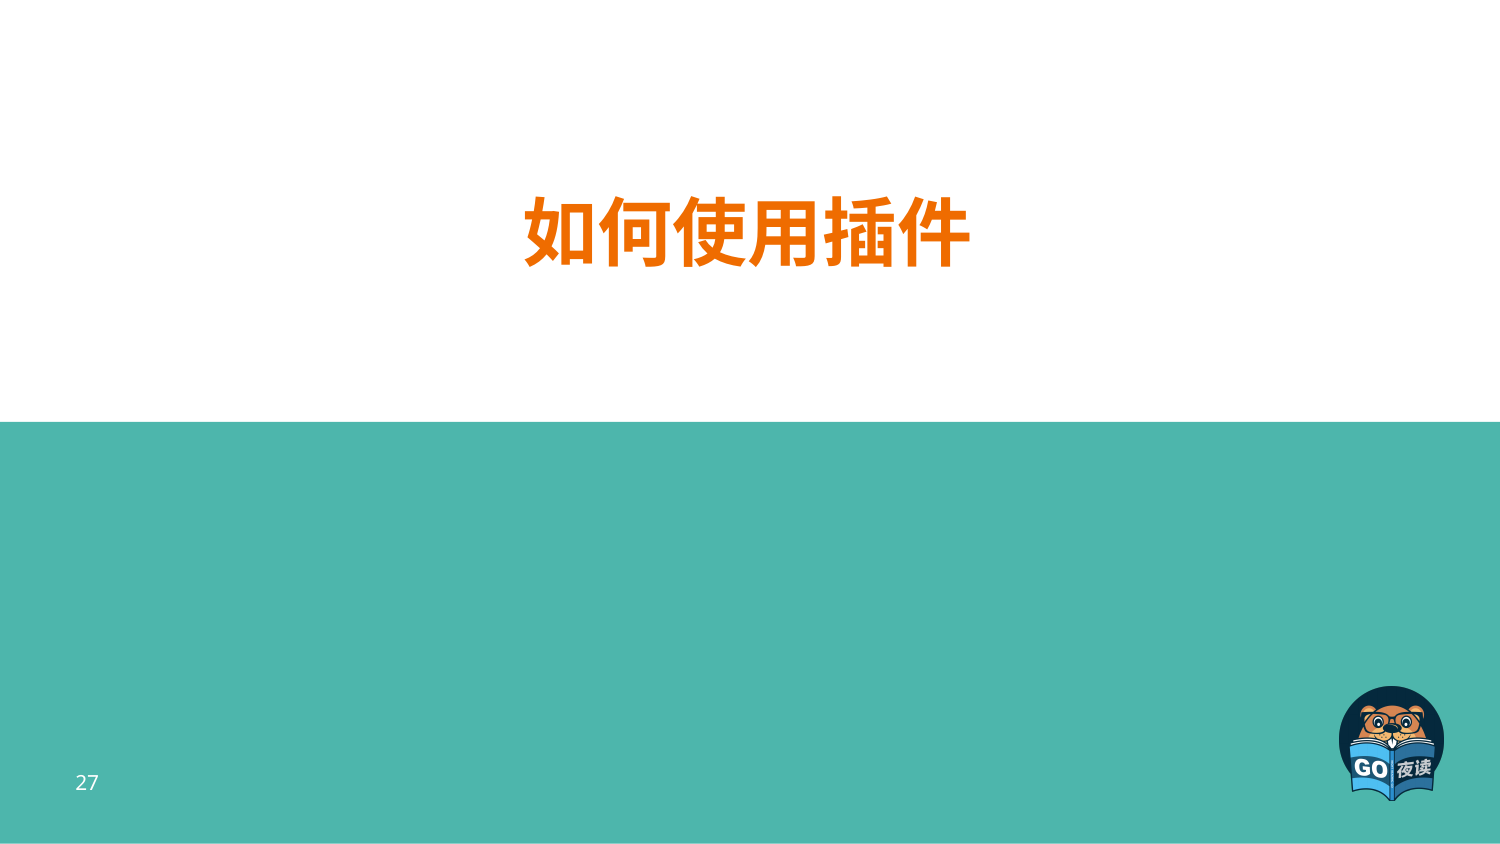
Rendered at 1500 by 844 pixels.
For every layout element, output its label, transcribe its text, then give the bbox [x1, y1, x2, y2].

slide_number 27 [23, 751, 114, 817]
picture [1339, 686, 1444, 801]
title 如何使用插件 [44, 153, 1451, 309]
